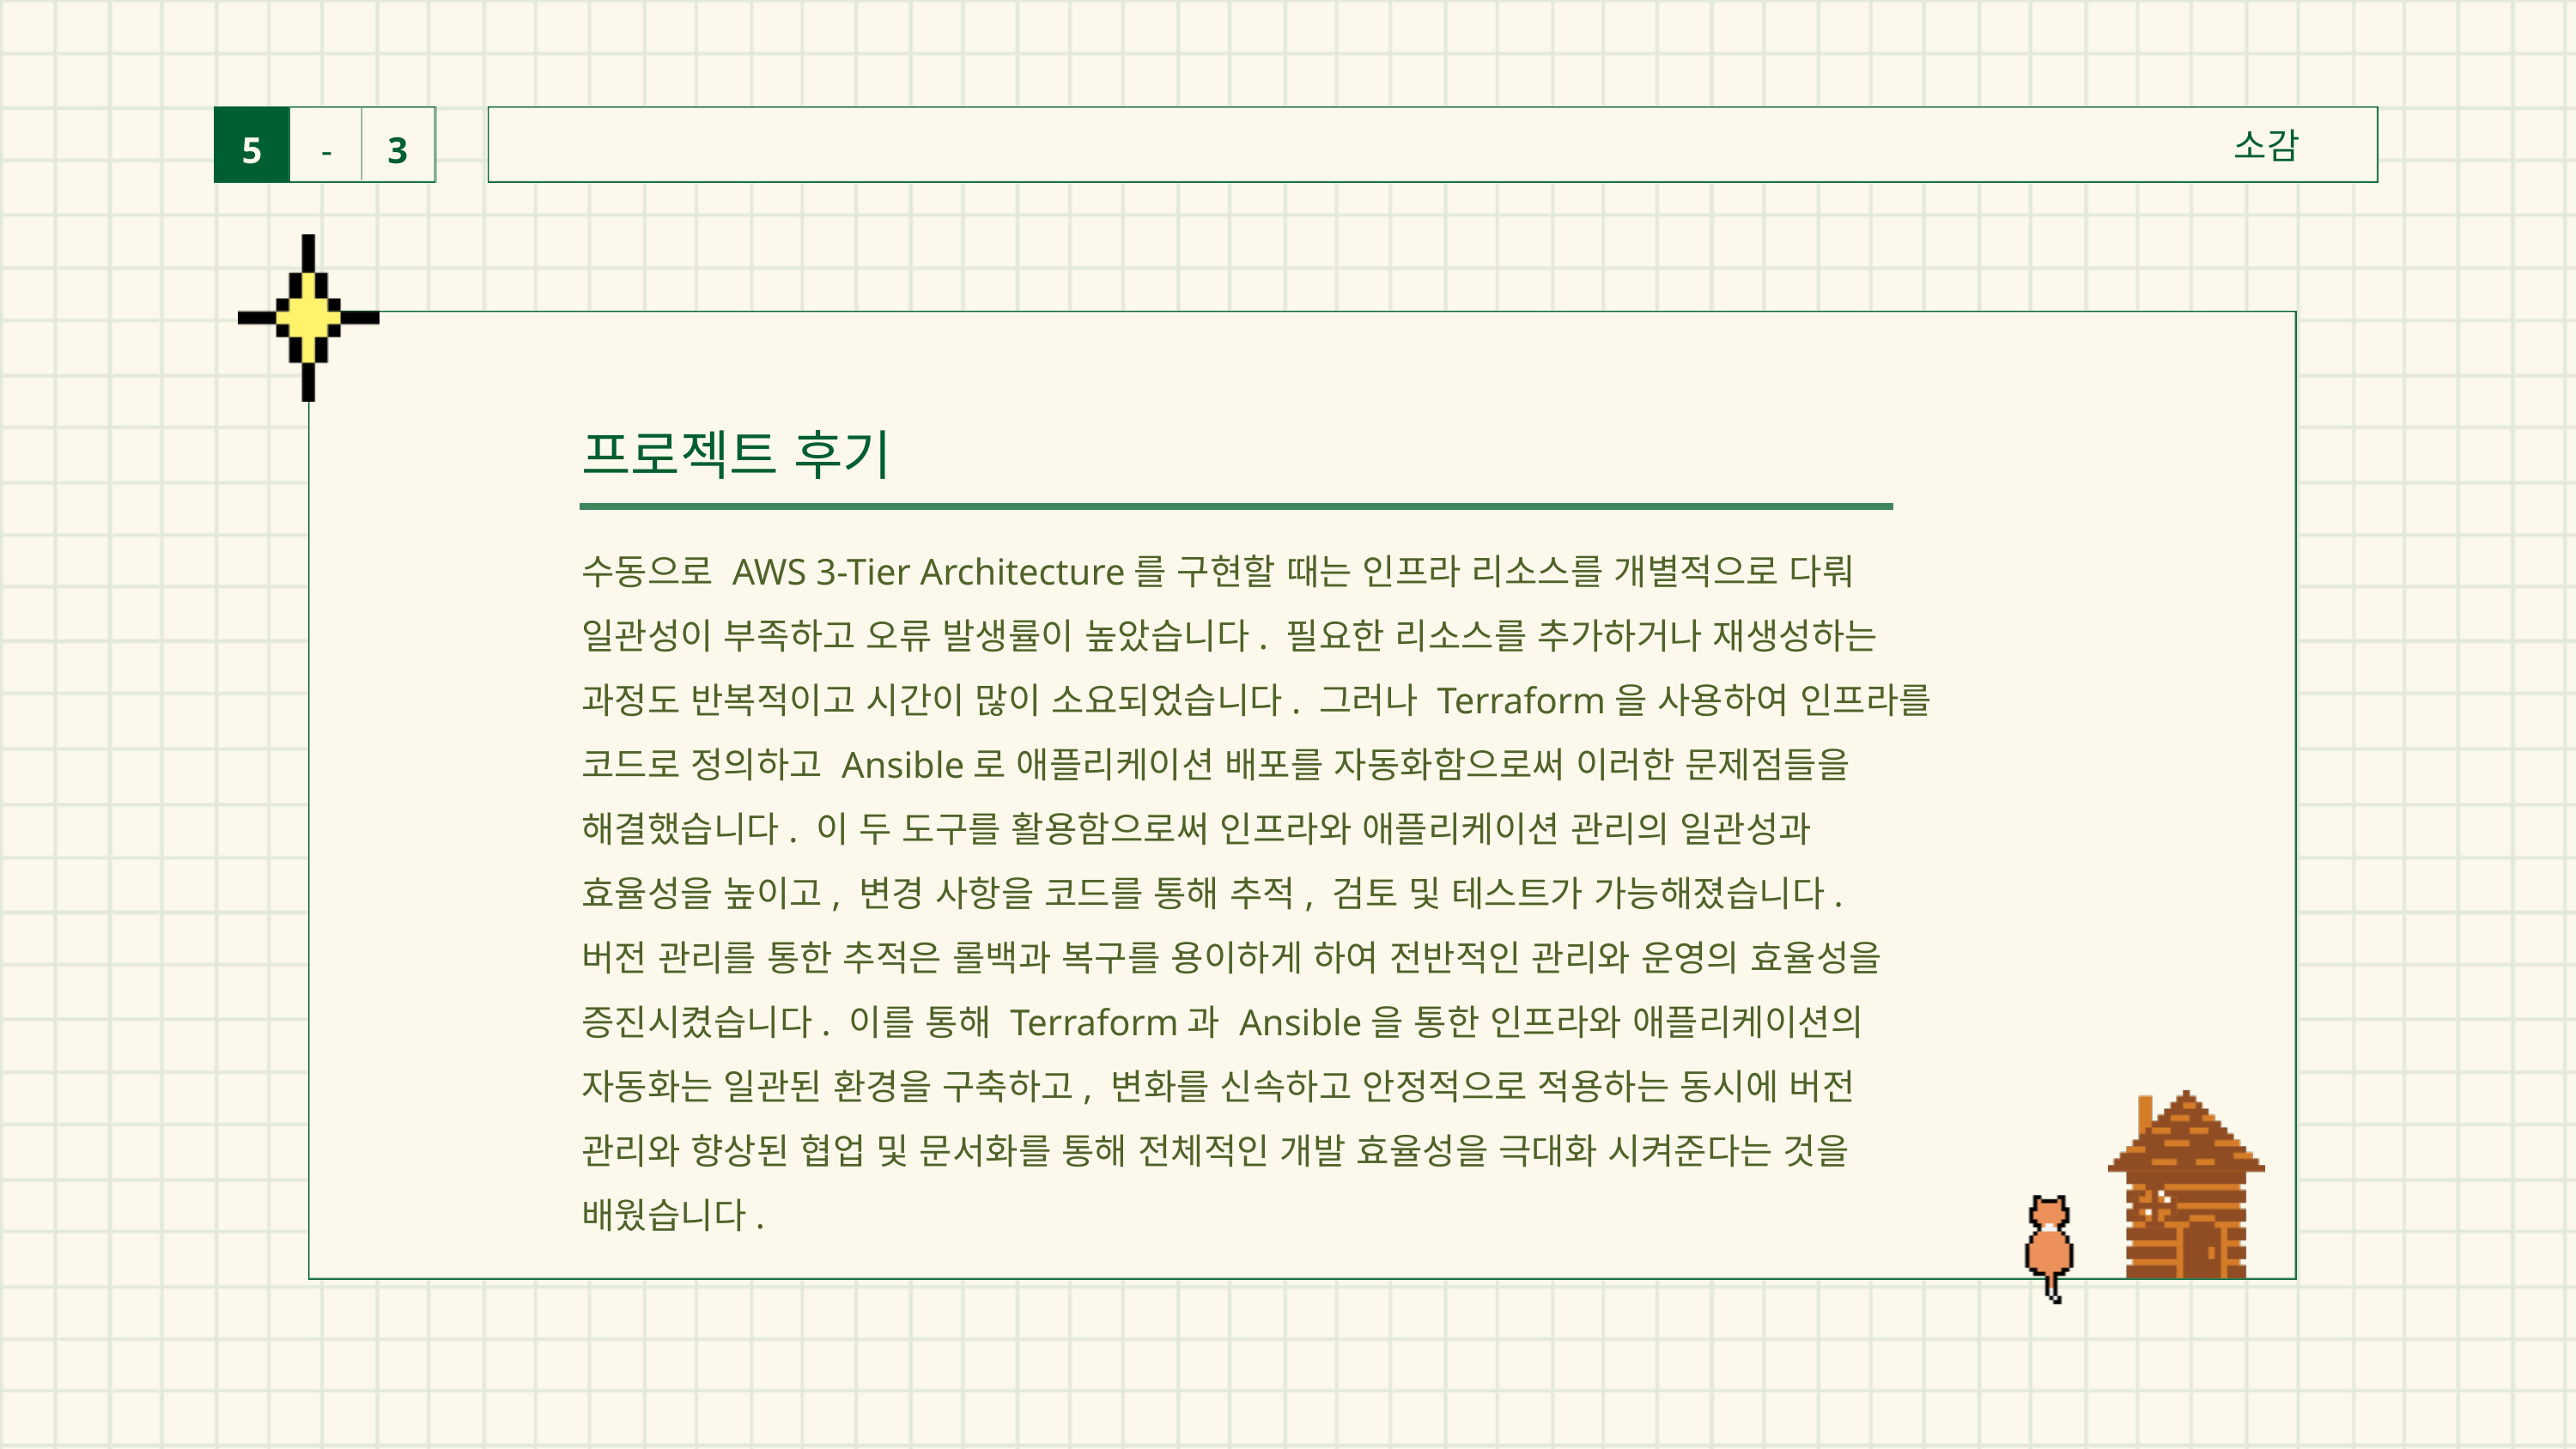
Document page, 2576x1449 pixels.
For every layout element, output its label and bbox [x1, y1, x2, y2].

text_box [488, 106, 2379, 183]
text_box [579, 502, 1893, 510]
text_box [290, 106, 437, 183]
text_box [307, 311, 2297, 1280]
text_box [2108, 1090, 2265, 1278]
text_box [1984, 1184, 2115, 1315]
text_box [0, 0, 2576, 1449]
text_box [214, 106, 290, 183]
text_box [237, 234, 380, 402]
